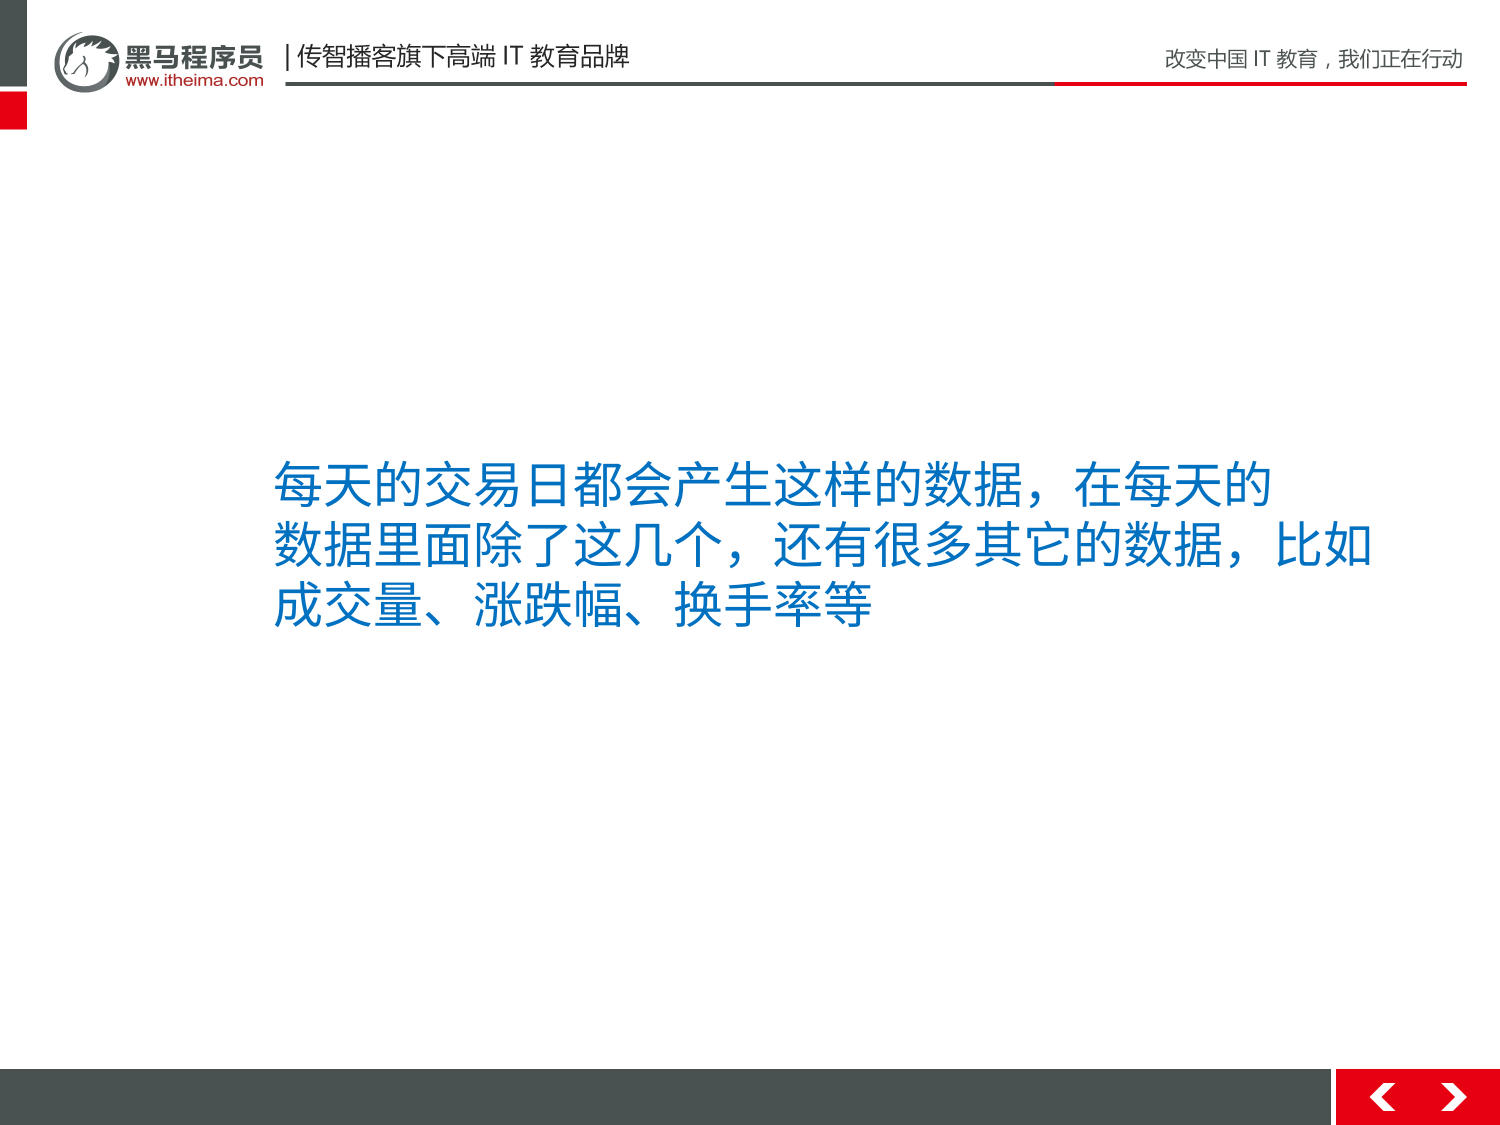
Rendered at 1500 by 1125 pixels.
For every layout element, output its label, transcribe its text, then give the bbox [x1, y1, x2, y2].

text_box 每天的交易日都会产生这样的数据，在每天的 数据里面除了这几个，还有很多其它的数据，比如 成交量、涨跌幅、换手率等 [258, 446, 1389, 641]
picture [0, 0, 1500, 1125]
